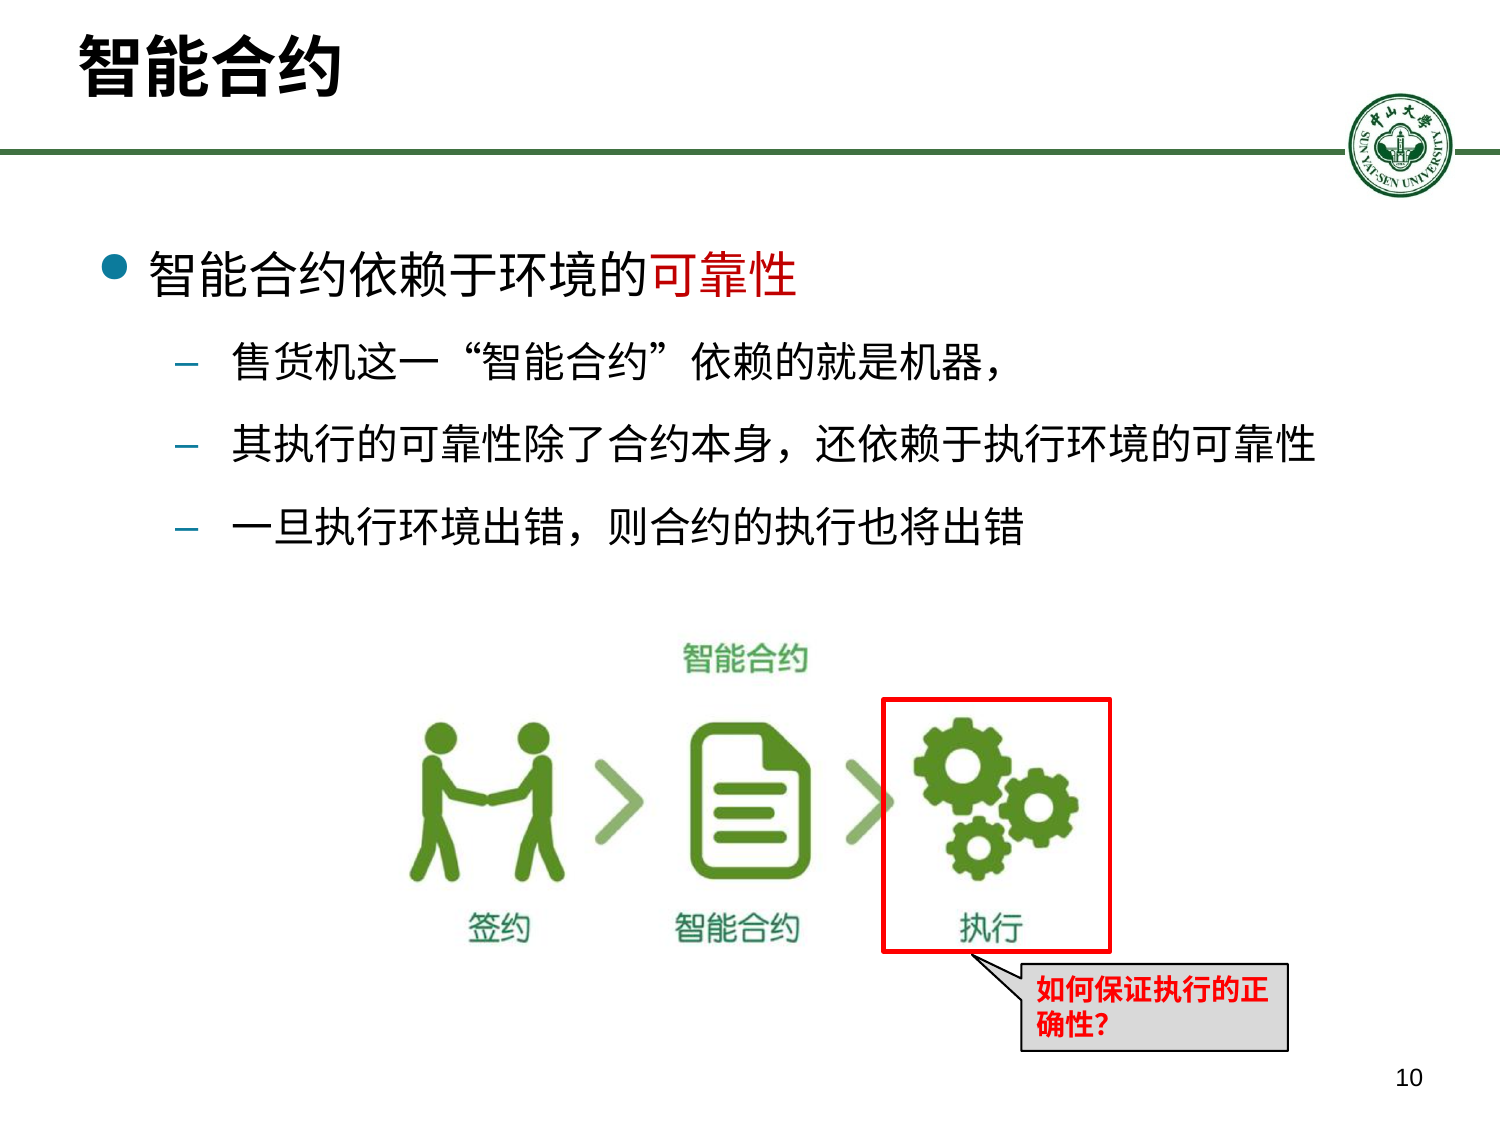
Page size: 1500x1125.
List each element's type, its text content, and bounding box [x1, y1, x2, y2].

list 智能合约依赖于环境的可靠性 售货机这一“智能合约”依赖的就是机器， 其执行的可靠性除了合约本身，还依赖于执行环境的可靠性 一旦执行环境出错，则合约的执行也将出错 [85, 211, 1371, 1082]
picture [1345, 90, 1455, 200]
title 智能合约 [62, 24, 1421, 113]
picture [387, 605, 1127, 952]
text_box 如何保证执行的正确性？ [977, 960, 1288, 1051]
